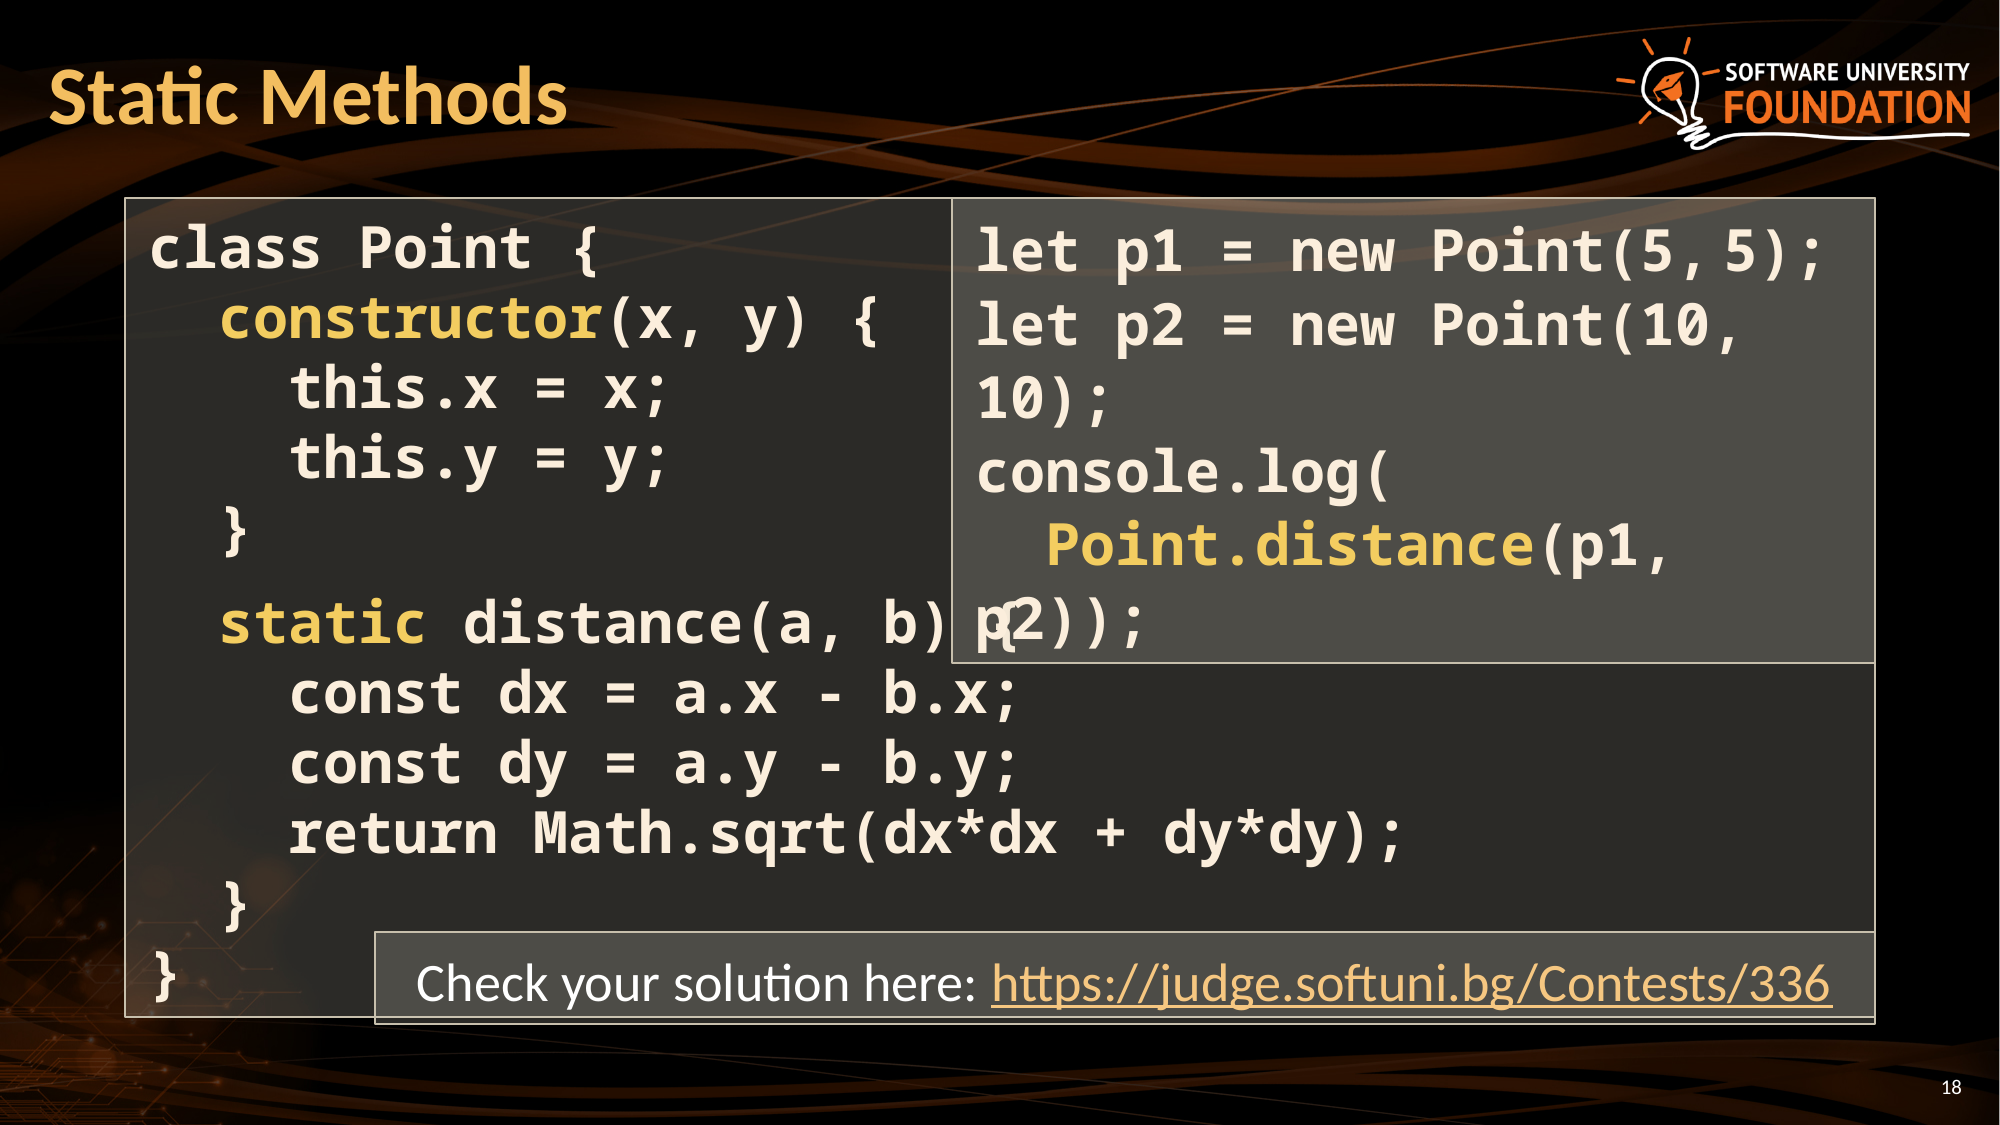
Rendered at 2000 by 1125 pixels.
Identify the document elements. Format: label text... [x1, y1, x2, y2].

slide_number 18 [1897, 1070, 1968, 1103]
text_box Check your solution here: https://judge.softuni.bg/Contests/336 [374, 932, 1875, 1025]
title Static Methods [30, 6, 1602, 189]
text_box class Point { constructor(x, y) { this.x = x; this.y = y; } static distance(a, b) { const dx = a.x - b.x; const dy = a.y - b.y; return Math.sqrt(dx*dx + dy*dy); } } [124, 198, 1875, 1017]
text_box let p1 = new Point(5, 5); let p2 = new Point(10, 10); console.log( Point.distance(p1, p2)); [952, 198, 1875, 663]
picture [0, 0, 2000, 1125]
